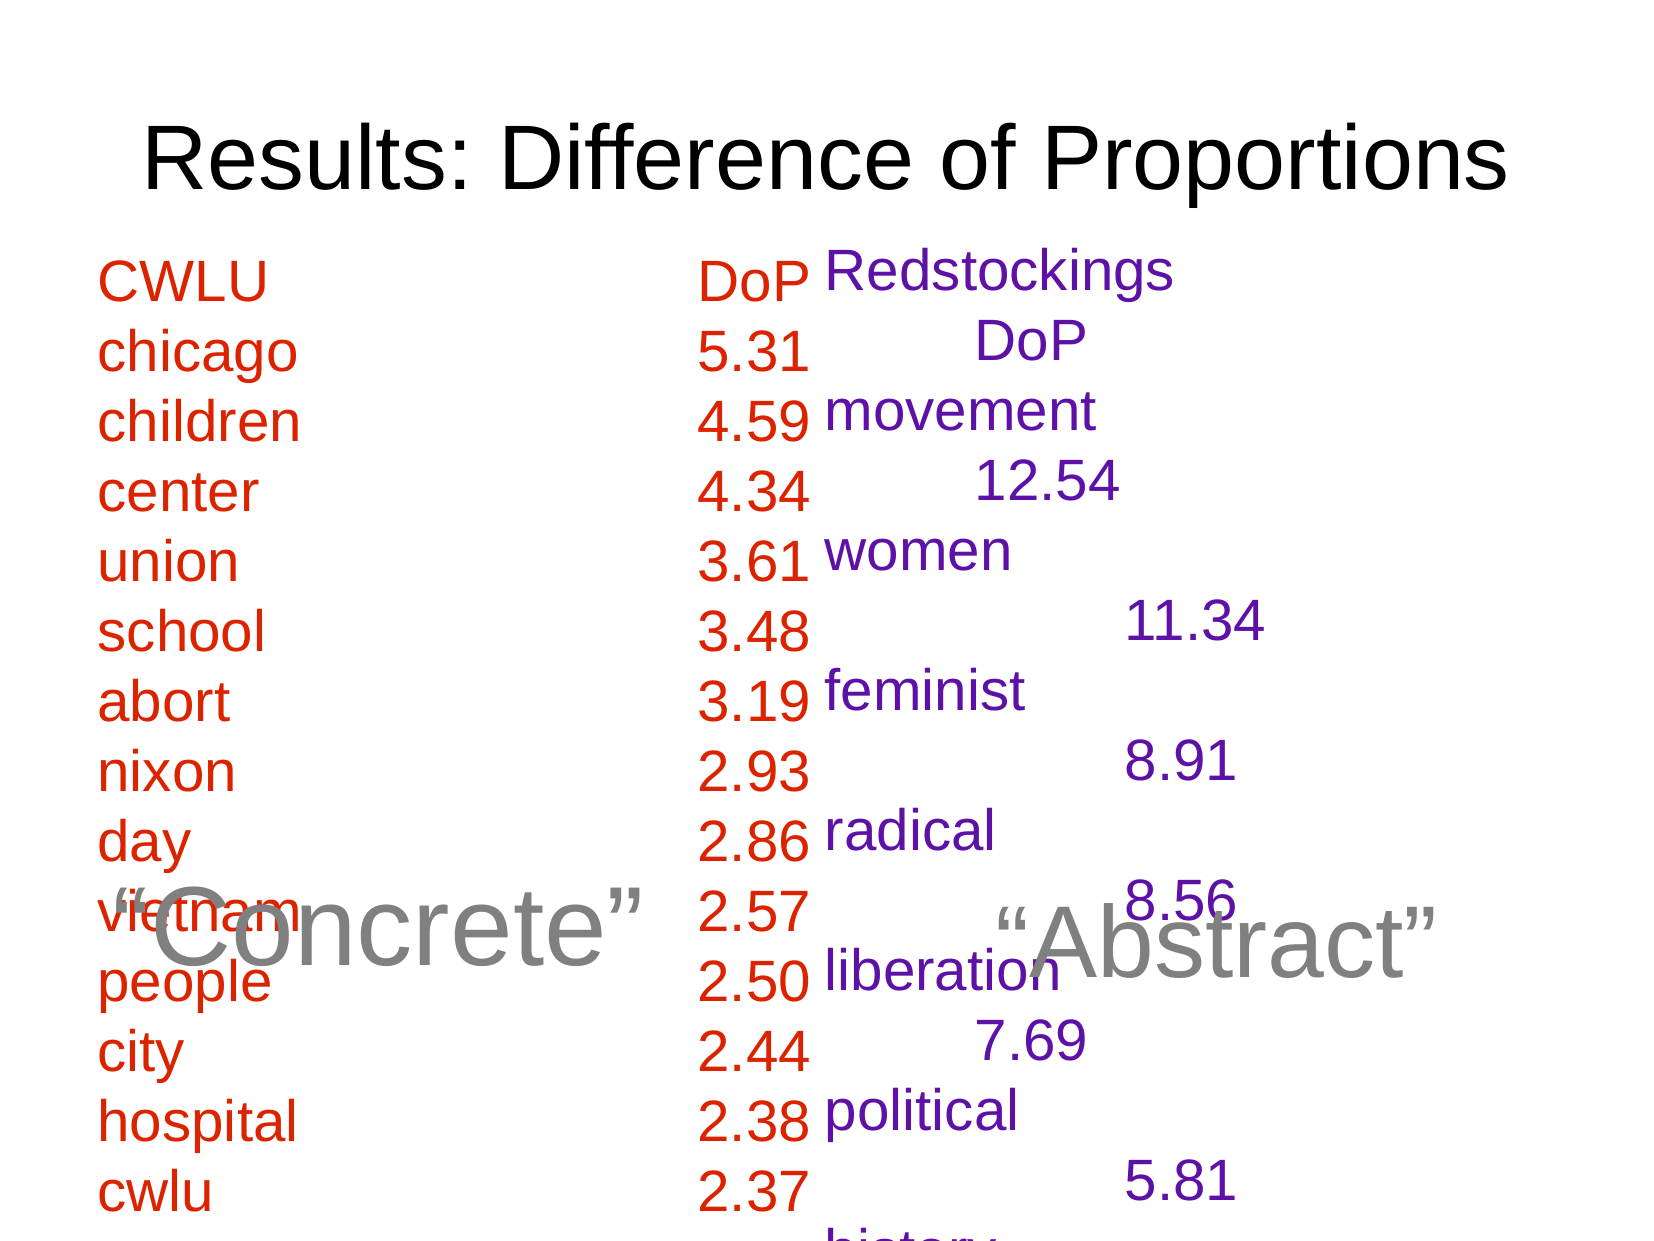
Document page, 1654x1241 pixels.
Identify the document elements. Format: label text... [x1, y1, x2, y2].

text_box Redstockings DoP movement 12.54 women 11.34 feminist 8.91 radical 8.56 liberation 7.69 political 5.81 history 5.68 feminine 3.85 male 3.52 left 2.96 revolution 2.58 consciousnessraising 2.45 oppress 2.41 [809, 224, 1654, 1241]
text_box “Abstract” [980, 868, 1470, 995]
text_box Results: Difference of Proportions [82, 49, 1571, 236]
text_box CWLU DoP chicago 5.31 children 4.59 center 4.34 union 3.61 school 3.48 abort 3.19 nixon 2.93 day 2.86 vietnam 2.57 people 2.50 city 2.44 hospital 2.38 cwlu 2.37 [82, 236, 809, 1227]
text_box “Concrete” [98, 820, 671, 1043]
